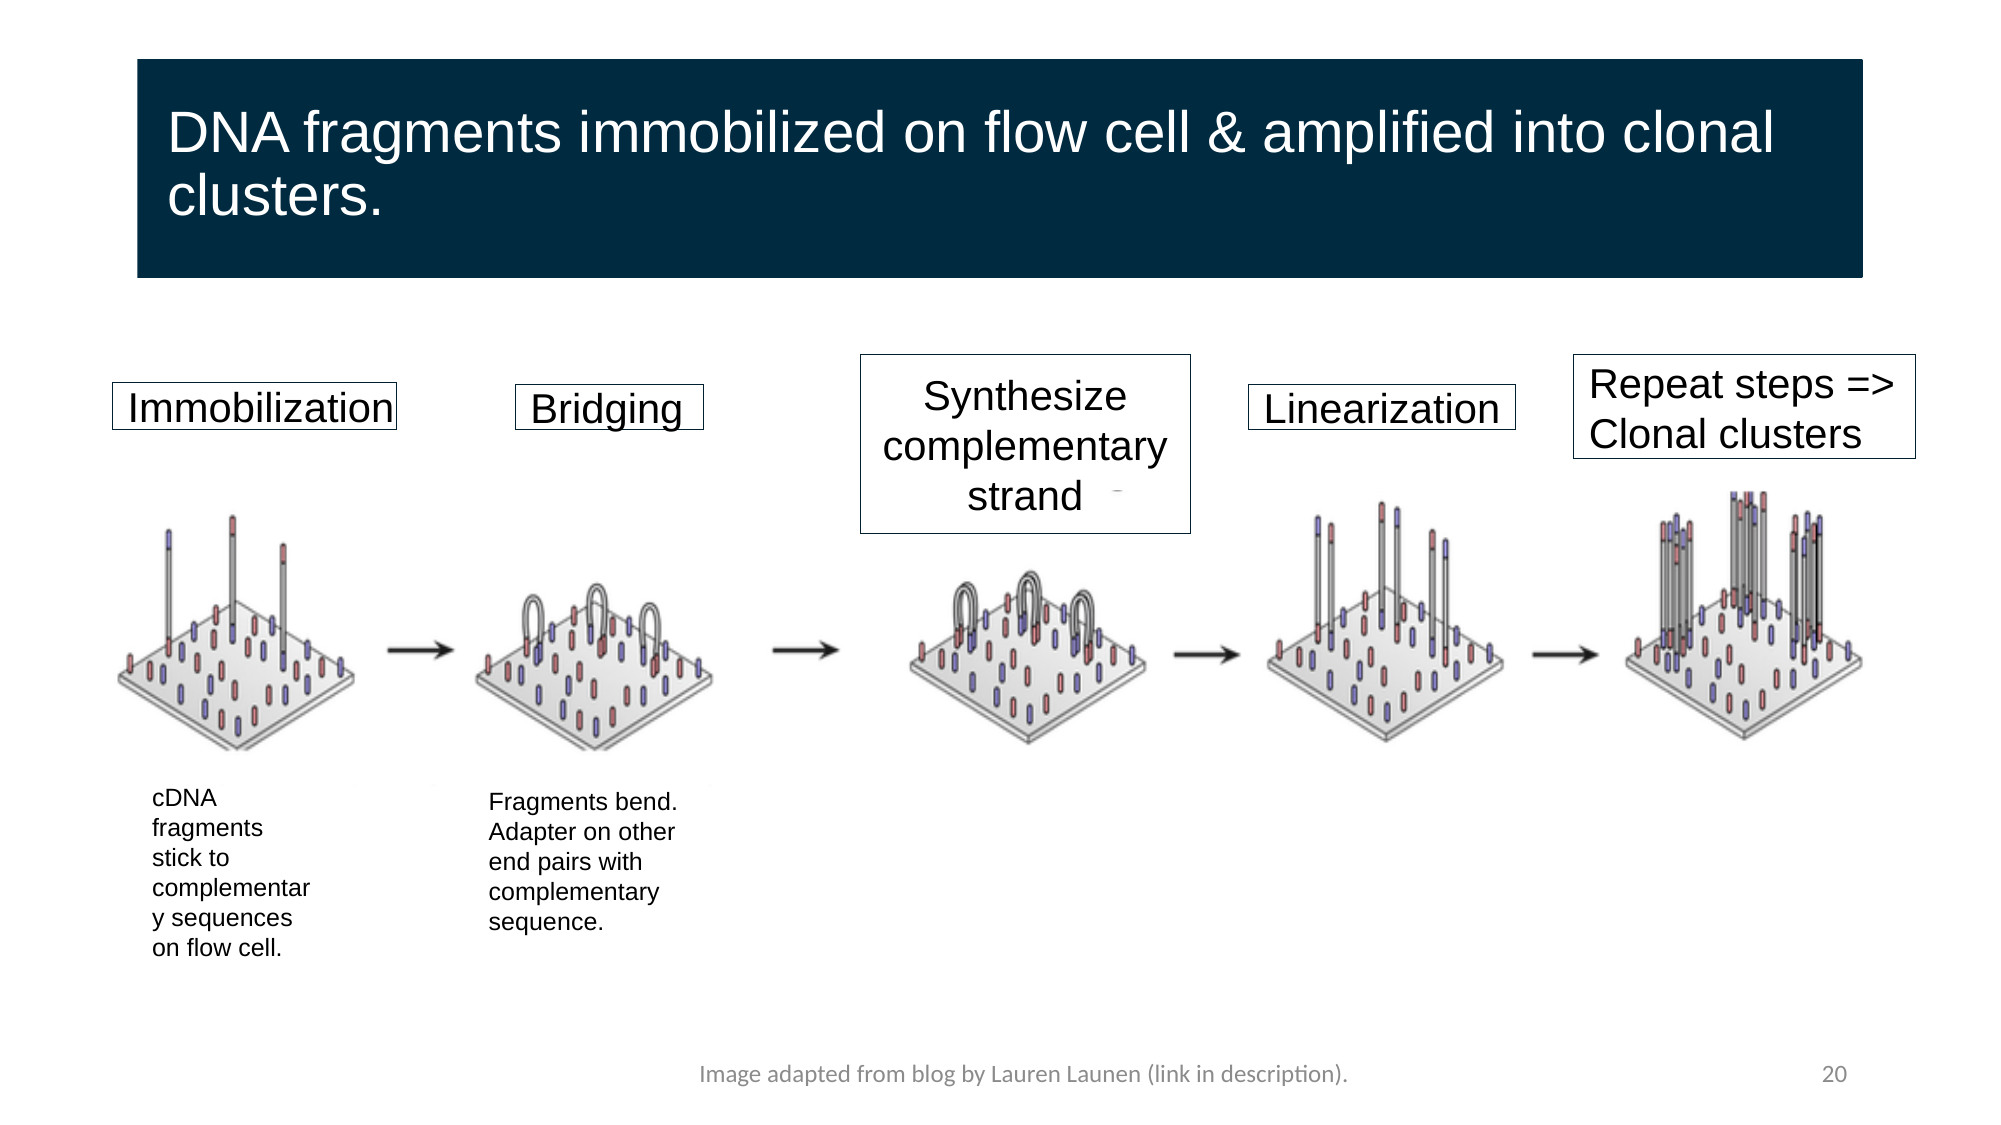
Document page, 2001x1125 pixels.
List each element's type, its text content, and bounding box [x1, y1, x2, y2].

text_box cDNA fragments stick to complementary sequences on flow cell. [137, 819, 332, 924]
text_box Bridging [515, 384, 704, 430]
text_box Repeat steps => Clonal clusters [1573, 354, 1916, 459]
footer Image adapted from blog by Lauren Launen (link in description). [662, 1042, 1387, 1103]
slide_number 20 [1412, 1042, 1863, 1103]
text_box Synthesize complementary strand [860, 354, 1191, 490]
title DNA fragments immobilized on flow cell & amplified into clonal clusters. [137, 59, 1863, 278]
text_box Fragments bend. Adapter on other end pairs with complementary sequence. [473, 787, 724, 934]
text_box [111, 490, 1877, 787]
text_box Linearization [1248, 384, 1516, 430]
text_box Immobilization [112, 382, 397, 430]
